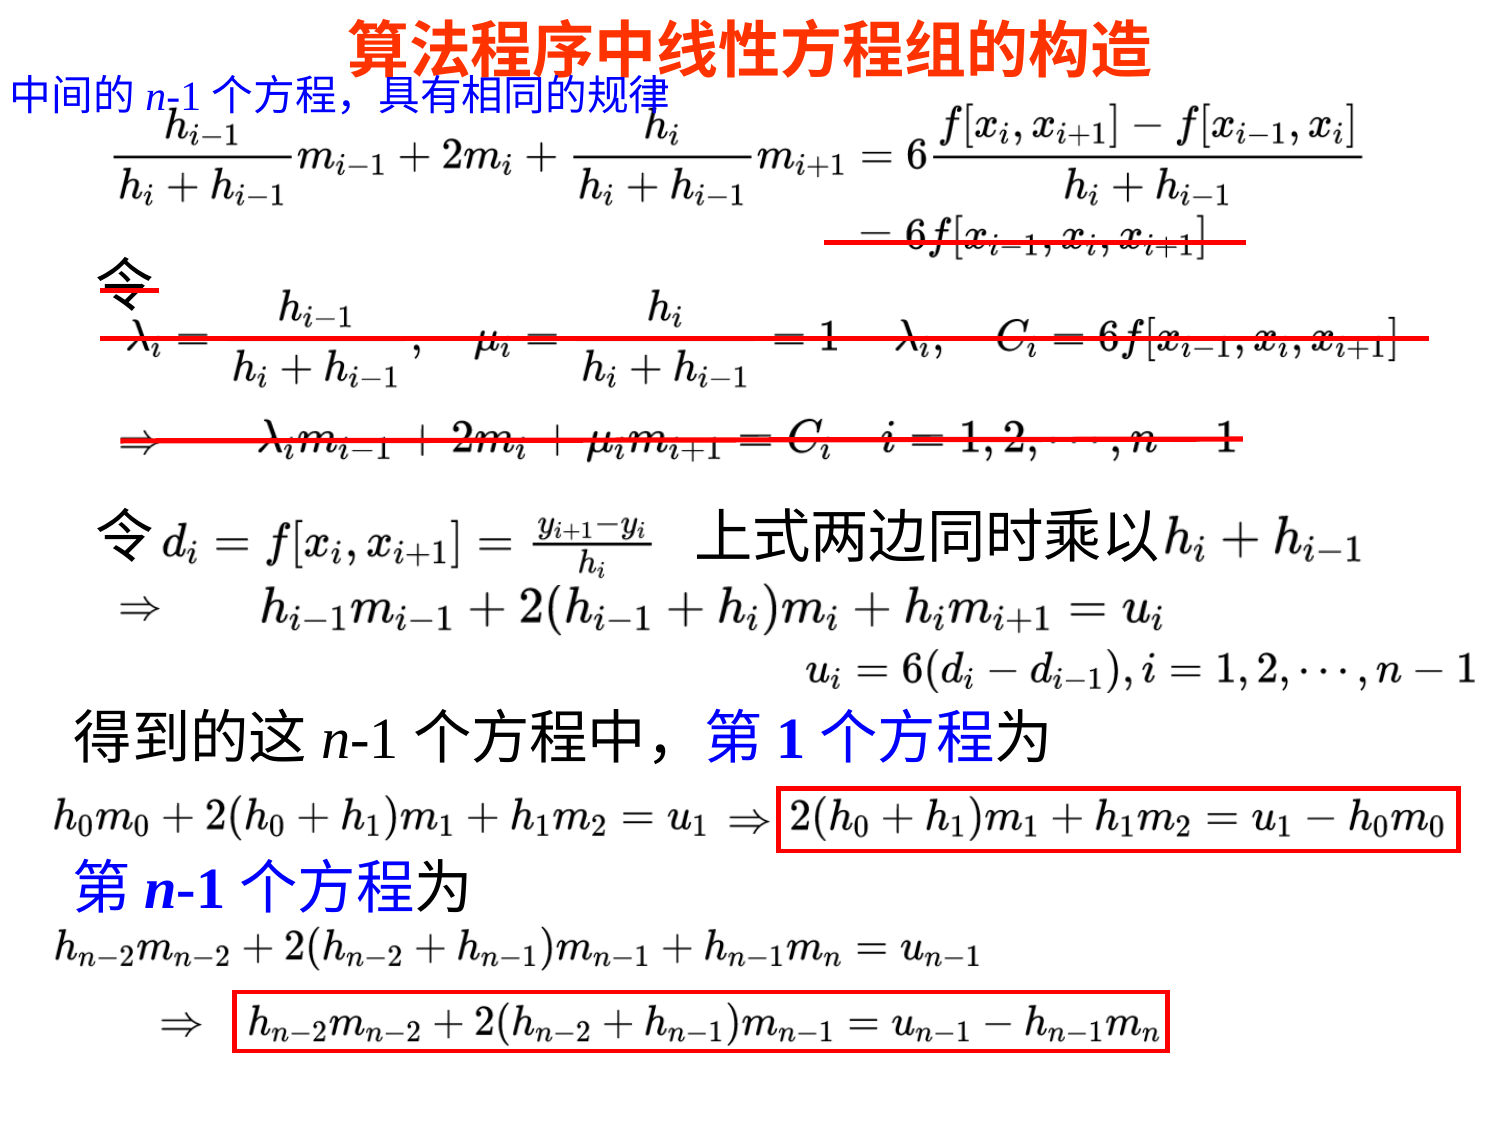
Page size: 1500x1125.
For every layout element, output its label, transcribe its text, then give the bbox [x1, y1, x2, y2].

picture [115, 424, 164, 458]
text_box 第n-1个方程为 [57, 852, 488, 916]
picture [253, 410, 1243, 439]
text_box 令 [80, 240, 169, 326]
text_box [778, 788, 1459, 852]
picture [115, 590, 164, 624]
picture [724, 803, 773, 837]
picture [100, 92, 1372, 242]
text_box 中间的n-1个方程，具有相同的规律 [0, 61, 686, 126]
picture [240, 992, 1168, 1052]
text_box 算法程序中线性方程组的构造 [50, 11, 1450, 94]
text_box [234, 992, 240, 1052]
picture [156, 505, 1480, 694]
picture [120, 339, 1406, 398]
text_box 令 [80, 491, 169, 577]
picture [783, 791, 1453, 844]
picture [1157, 507, 1365, 571]
picture [120, 278, 1406, 338]
picture [156, 1006, 205, 1040]
text_box 上式两边同时乘以 [679, 491, 1176, 577]
picture [855, 243, 1211, 267]
picture [253, 441, 1243, 468]
picture [44, 916, 987, 979]
text_box 得到的这n-1个方程中，第1个方程为 [59, 692, 1068, 778]
picture [46, 788, 713, 852]
